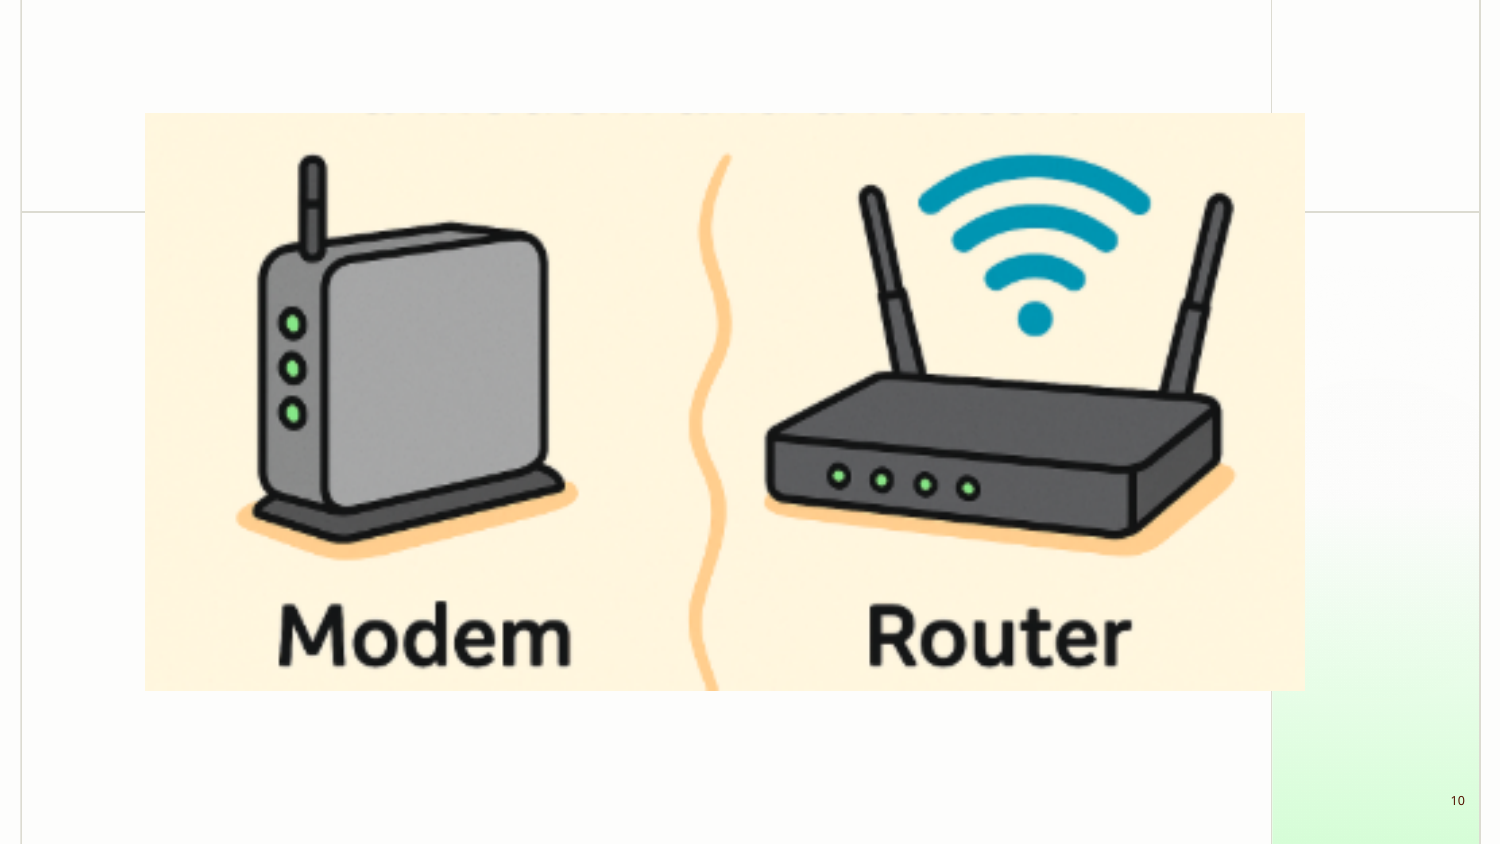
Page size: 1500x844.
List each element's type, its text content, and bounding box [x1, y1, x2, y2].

picture [145, 113, 1479, 844]
slide_number ‹#› [1390, 778, 1481, 843]
